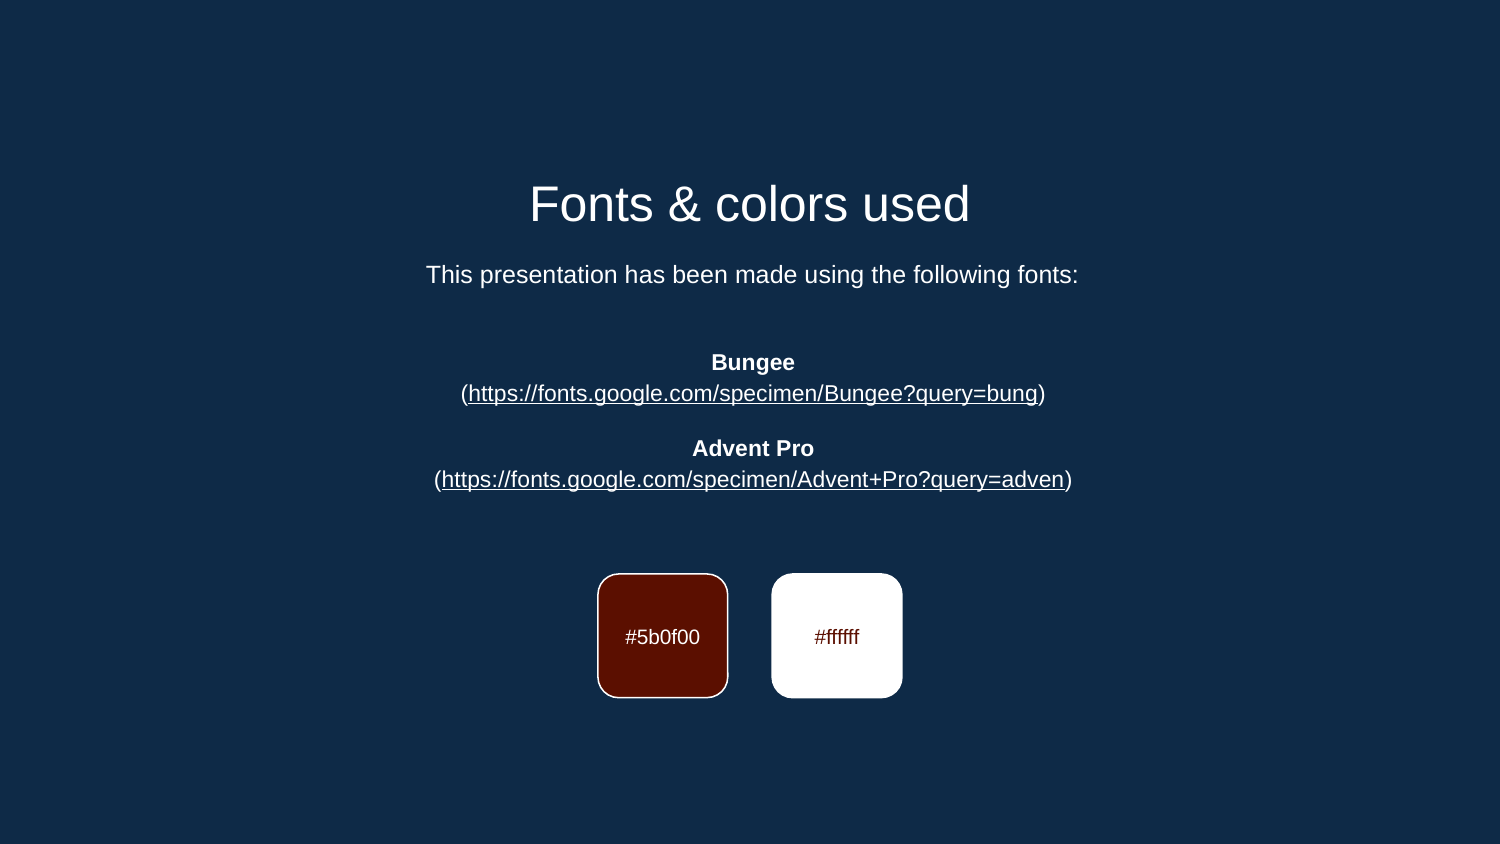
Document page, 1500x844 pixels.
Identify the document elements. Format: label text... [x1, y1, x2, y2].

list Bungee (https://fonts.google.com/specimen/Bungee?query=bung) Advent Pro (https://fonts.google.com/specimen/Advent+Pro?query=adven) [175, 314, 1332, 521]
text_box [597, 573, 903, 698]
list This presentation has been made using the following fonts: [175, 239, 1332, 312]
title Fonts & colors used [171, 156, 1328, 236]
